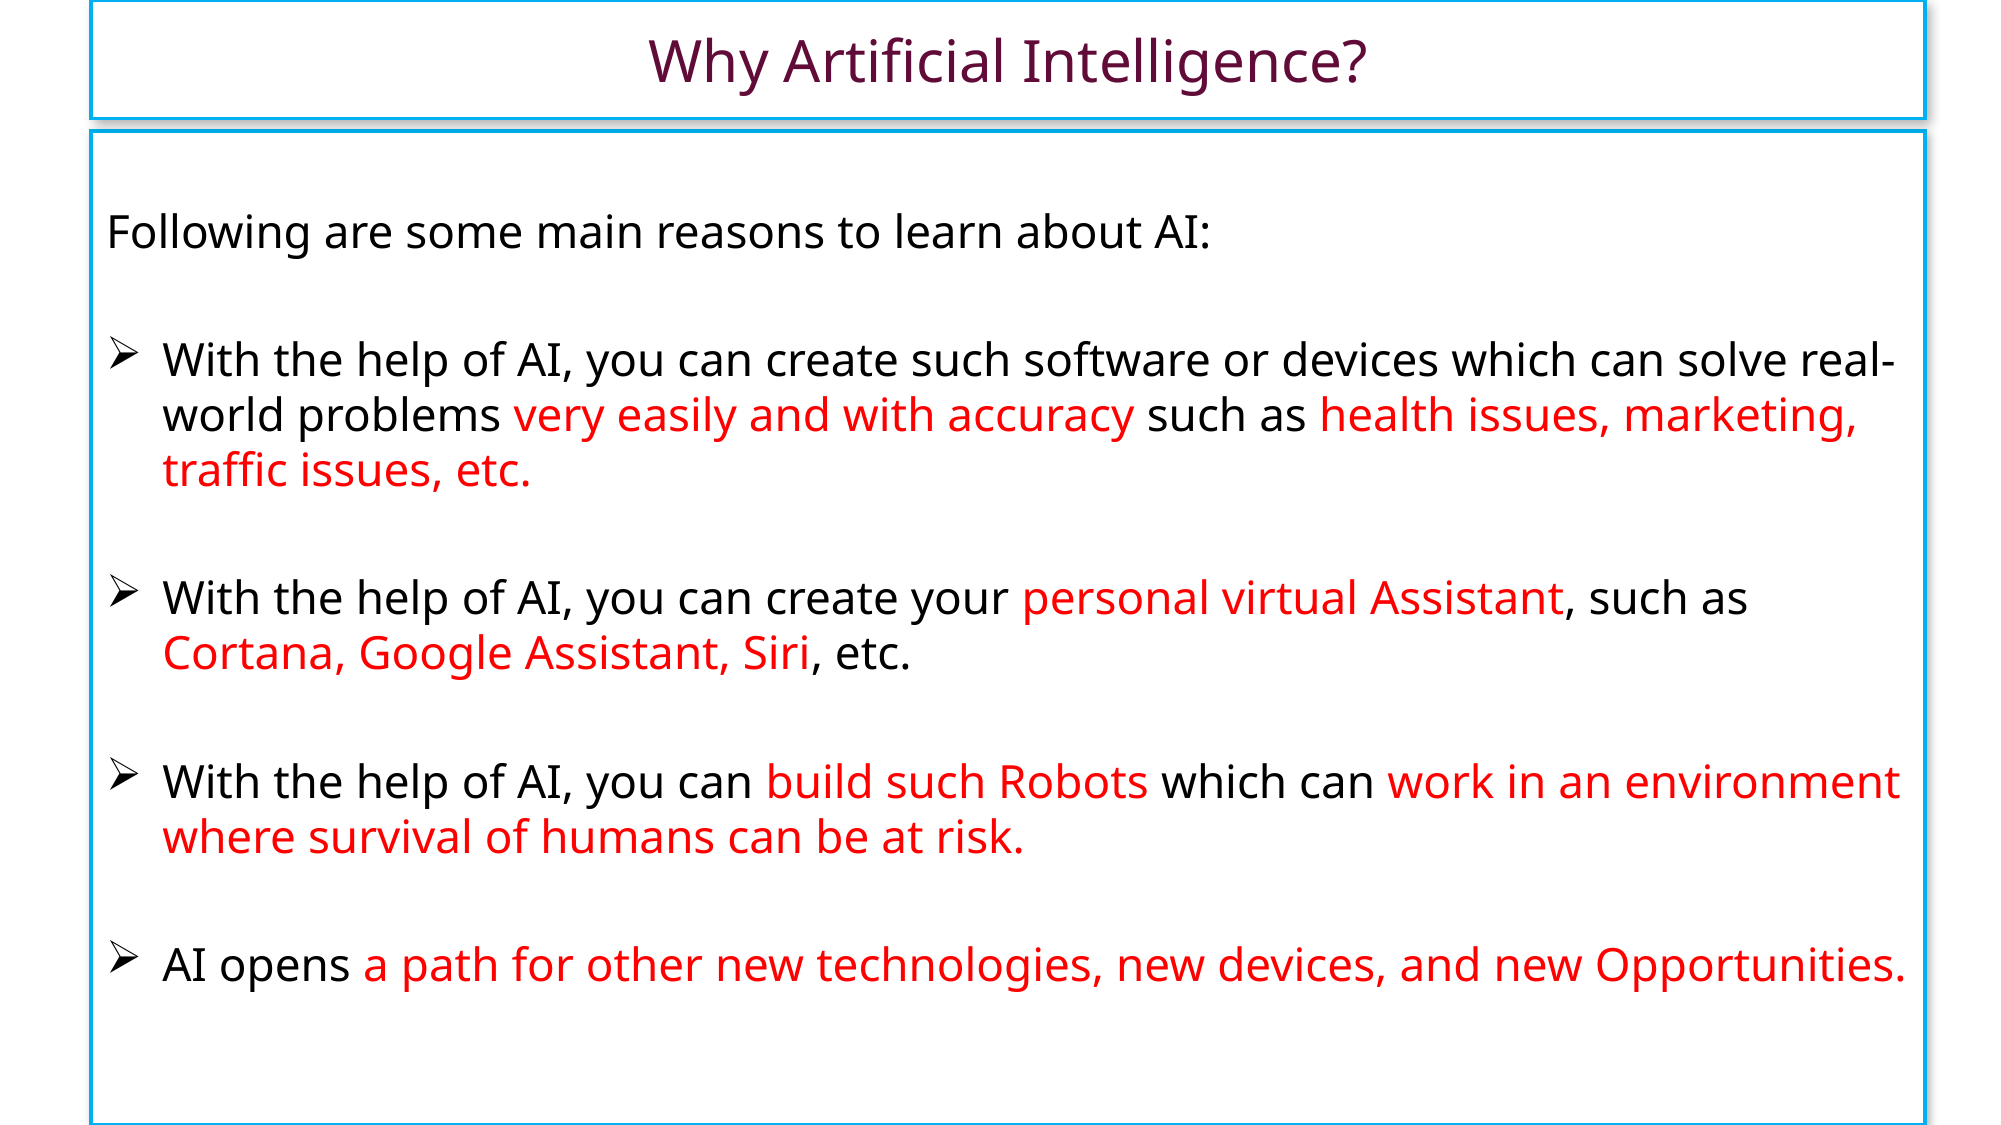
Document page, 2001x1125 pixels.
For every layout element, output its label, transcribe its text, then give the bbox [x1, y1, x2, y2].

text_box Following are some main reasons to learn about AI: With the help of AI, you can create such software or devices which can solve real-world problems very easily and with accuracy such as health issues, marketing, traffic issues, etc. With the help of AI, you can create your personal virtual Assistant, such as Cortana, Google Assistant, Siri, etc. With the help of AI, you can build such Robots which can work in an environment where survival of humans can be at risk. AI opens a path for other new technologies, new devices, and new Opportunities. [89, 129, 1927, 1125]
text_box Why Artificial Intelligence? [89, 0, 1927, 120]
